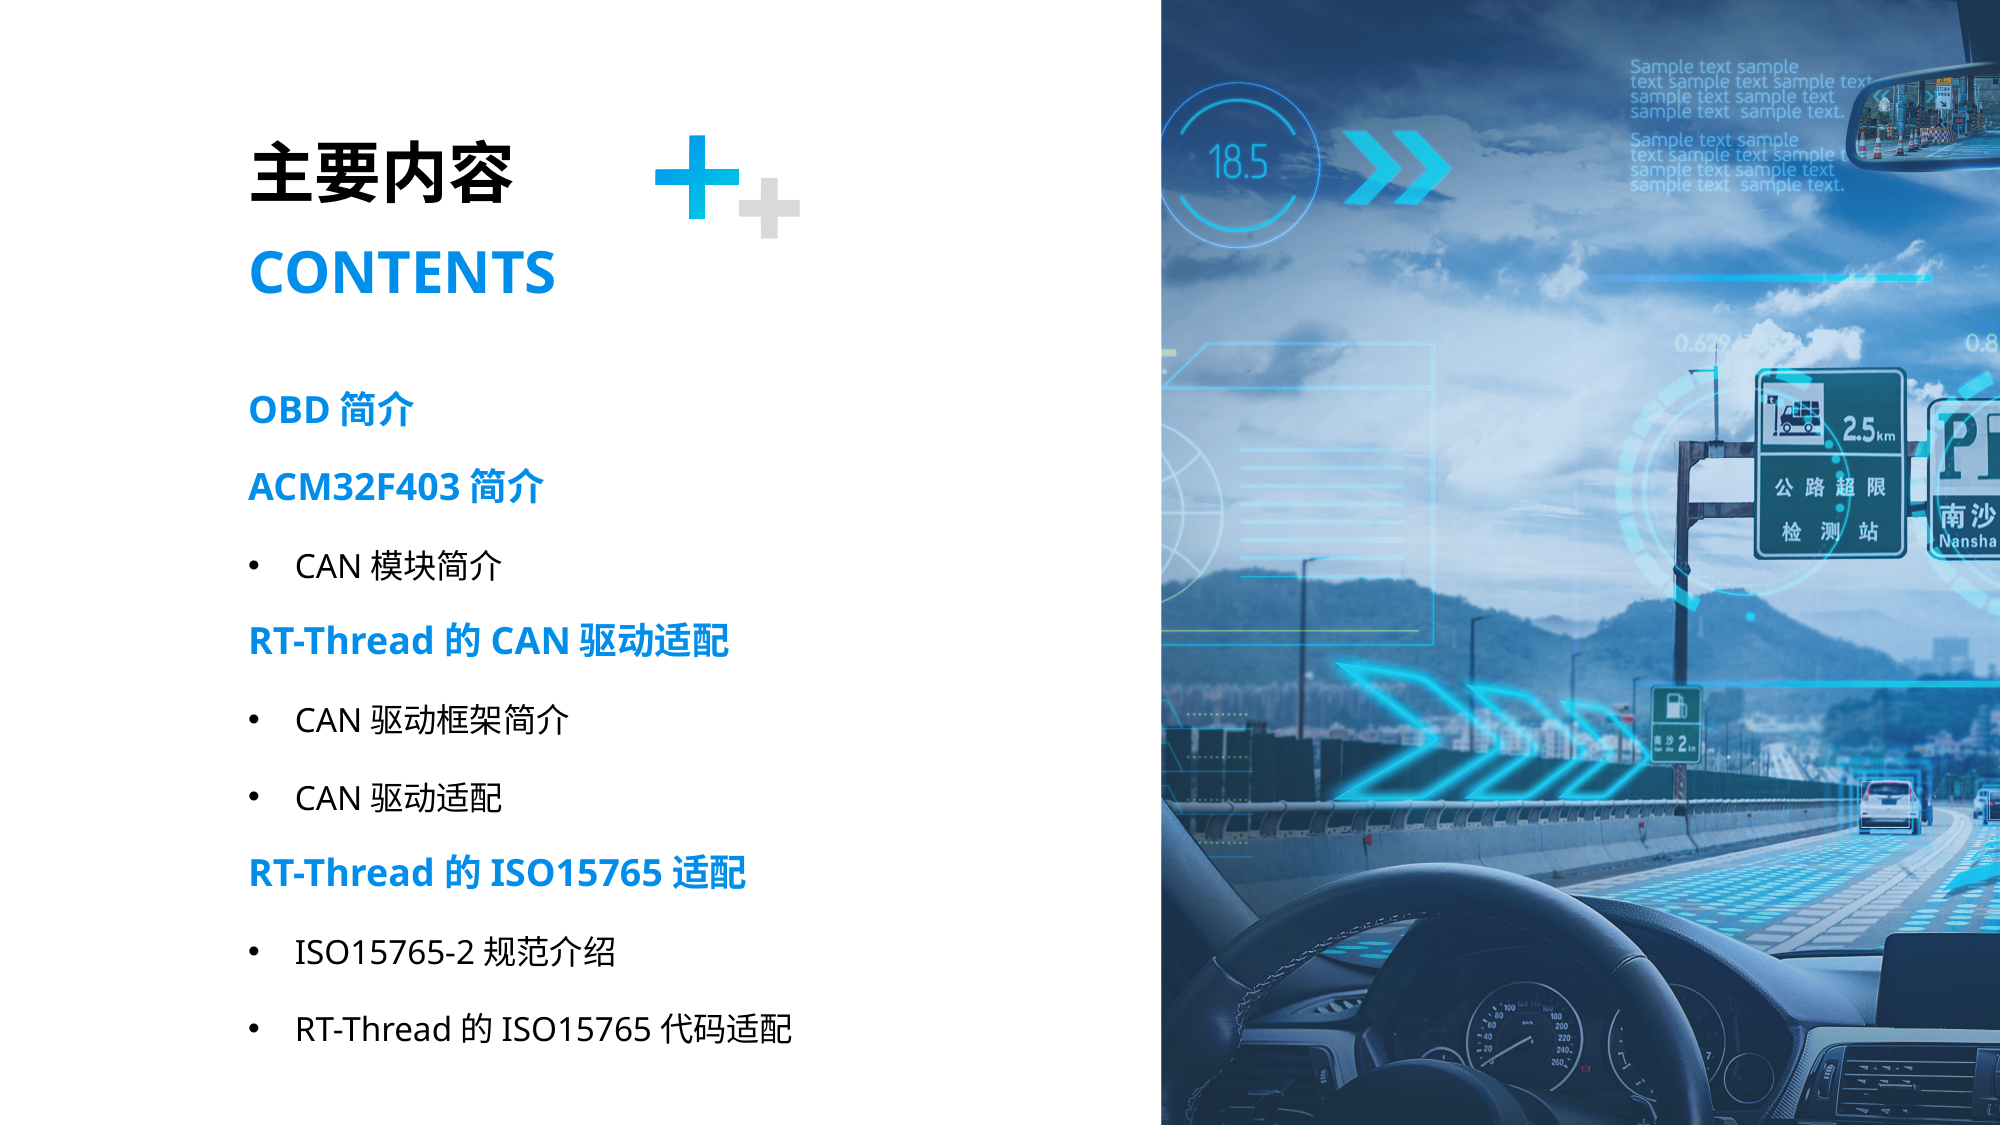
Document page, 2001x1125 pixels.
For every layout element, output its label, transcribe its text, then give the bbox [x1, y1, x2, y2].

text_box OBD简介 ACM32F403简介 CAN模块简介 RT-Thread的CAN驱动适配 CAN驱动框架简介 CAN驱动适配 RT-Thread的ISO15765适配 ISO15765-2规范介绍 RT-Thread的ISO15765代码适配 [233, 346, 1000, 1056]
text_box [1161, 0, 2000, 1125]
text_box 主要内容CONTENTS [233, 110, 770, 313]
text_box [655, 135, 739, 219]
text_box [738, 177, 800, 239]
